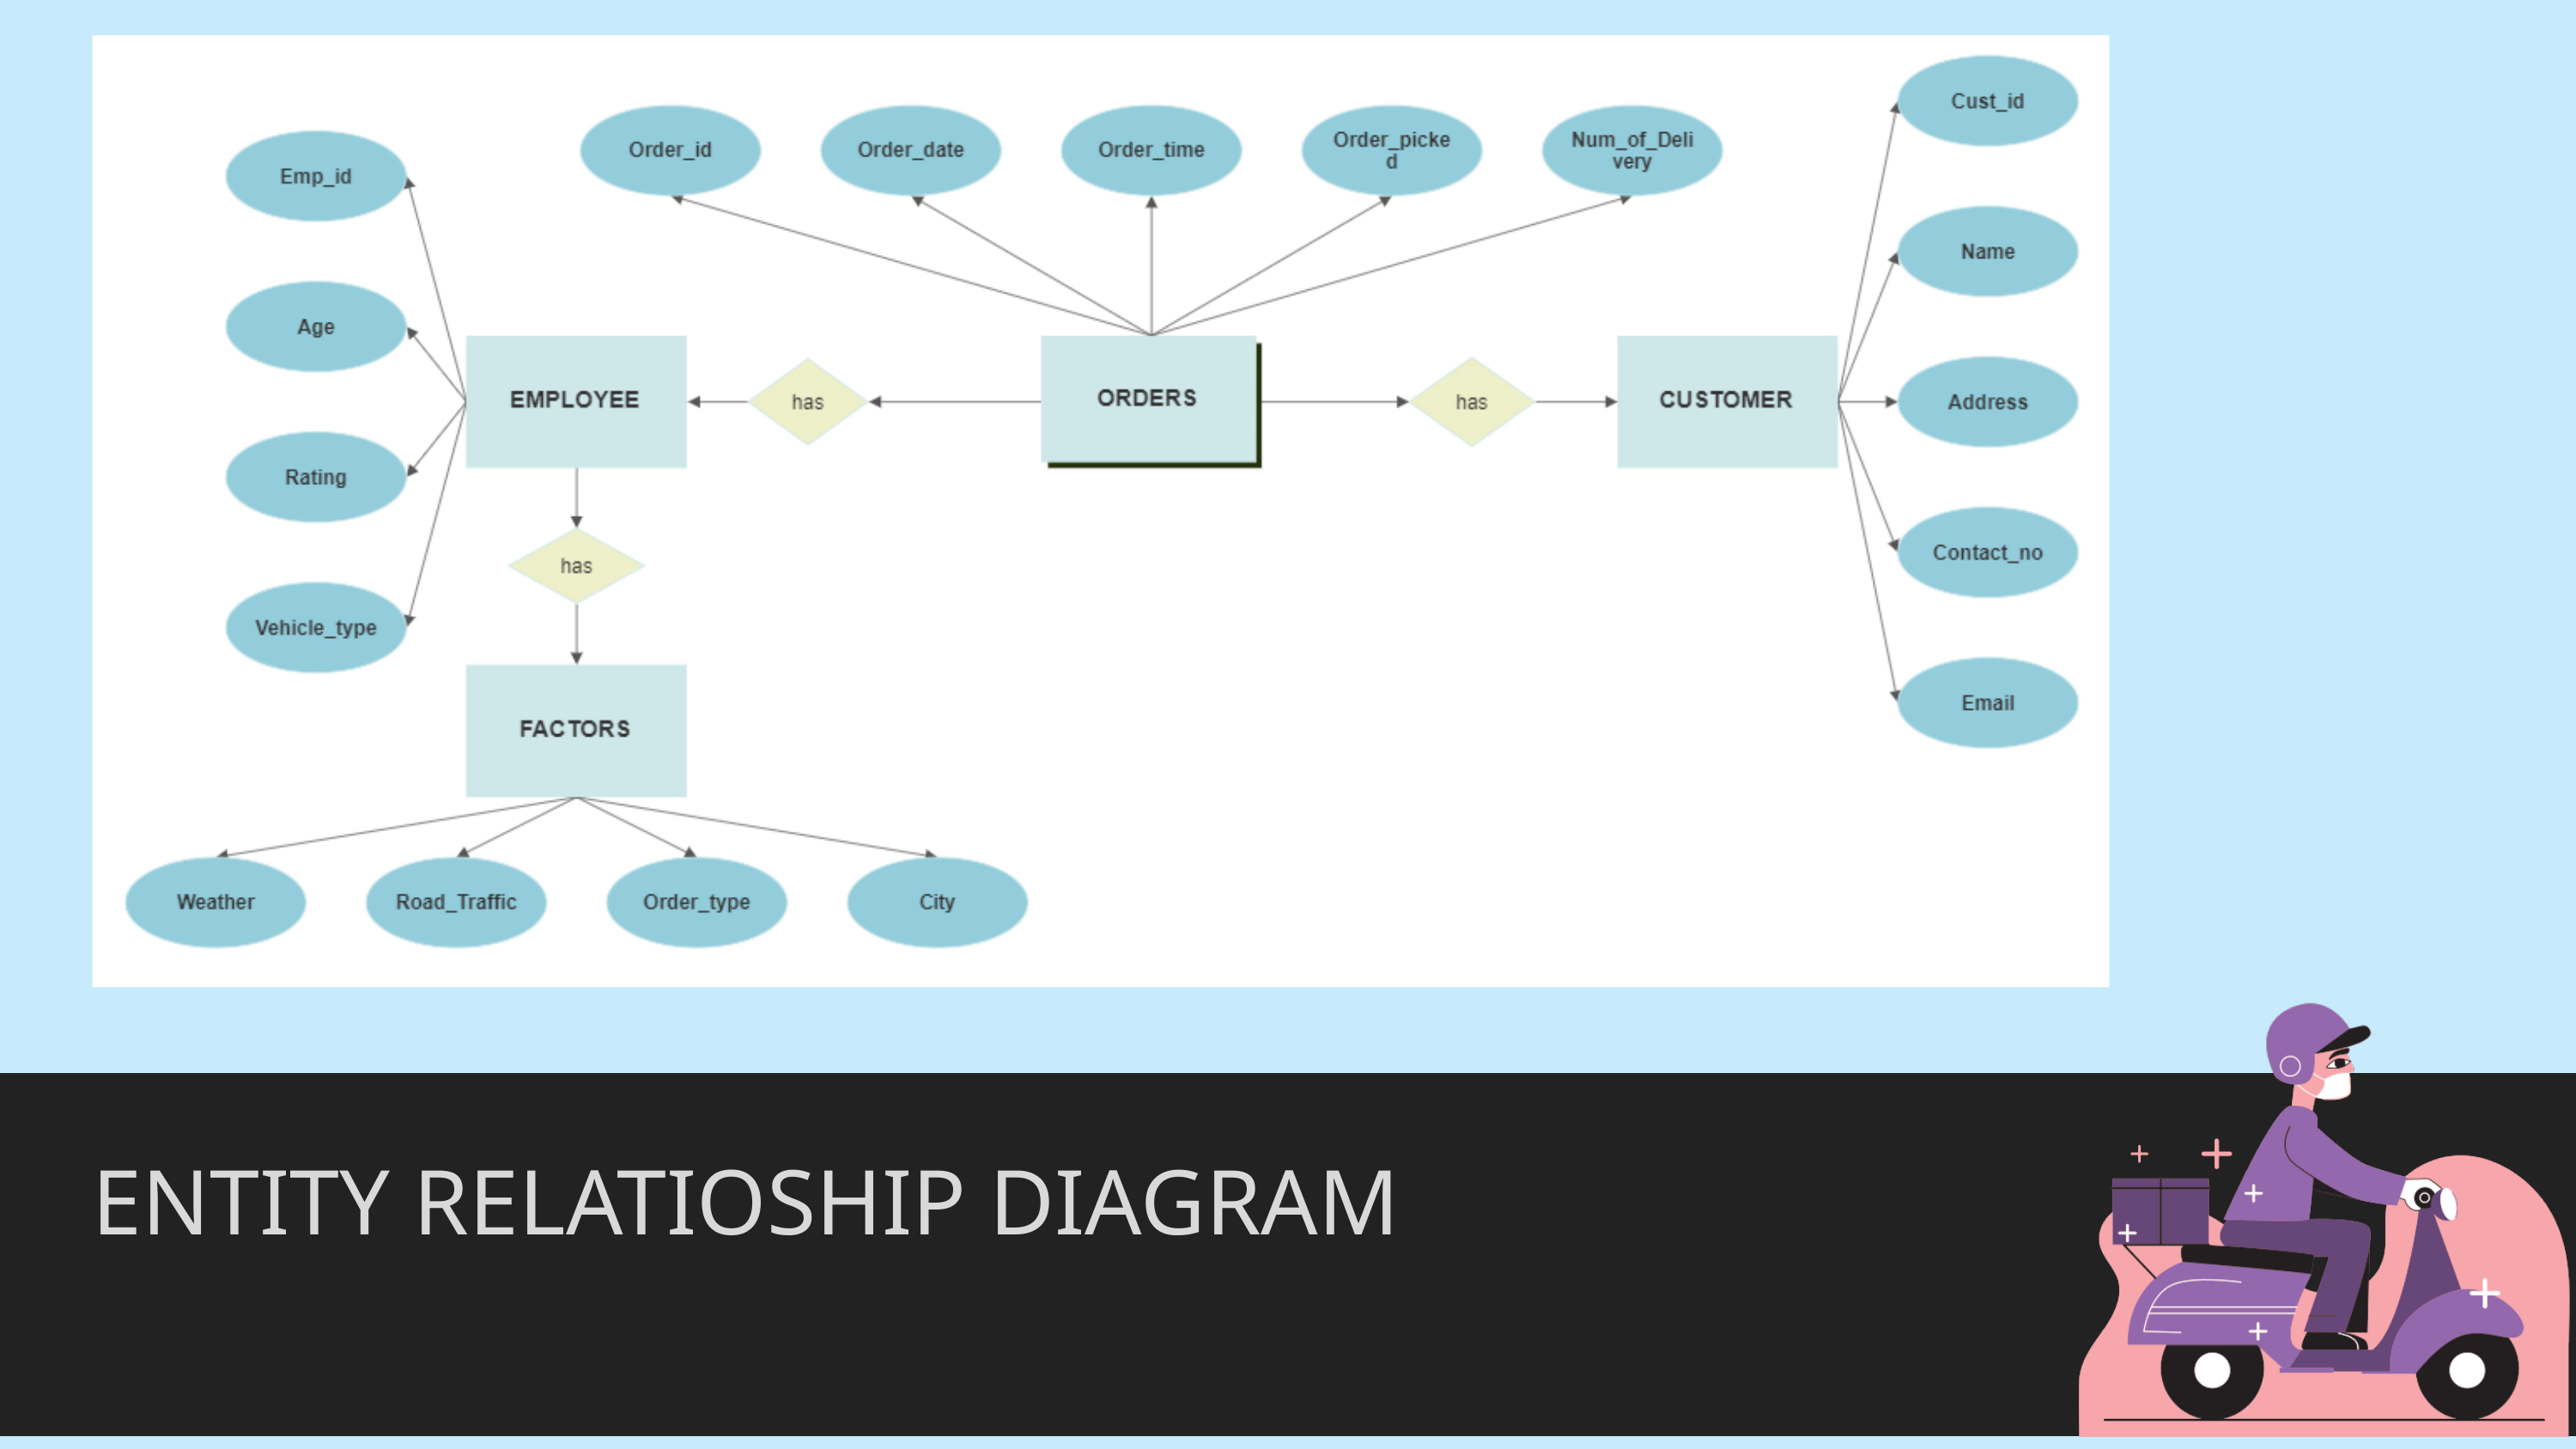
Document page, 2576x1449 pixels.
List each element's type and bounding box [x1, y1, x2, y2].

picture [92, 34, 2576, 1437]
text_box [0, 1072, 2075, 1437]
